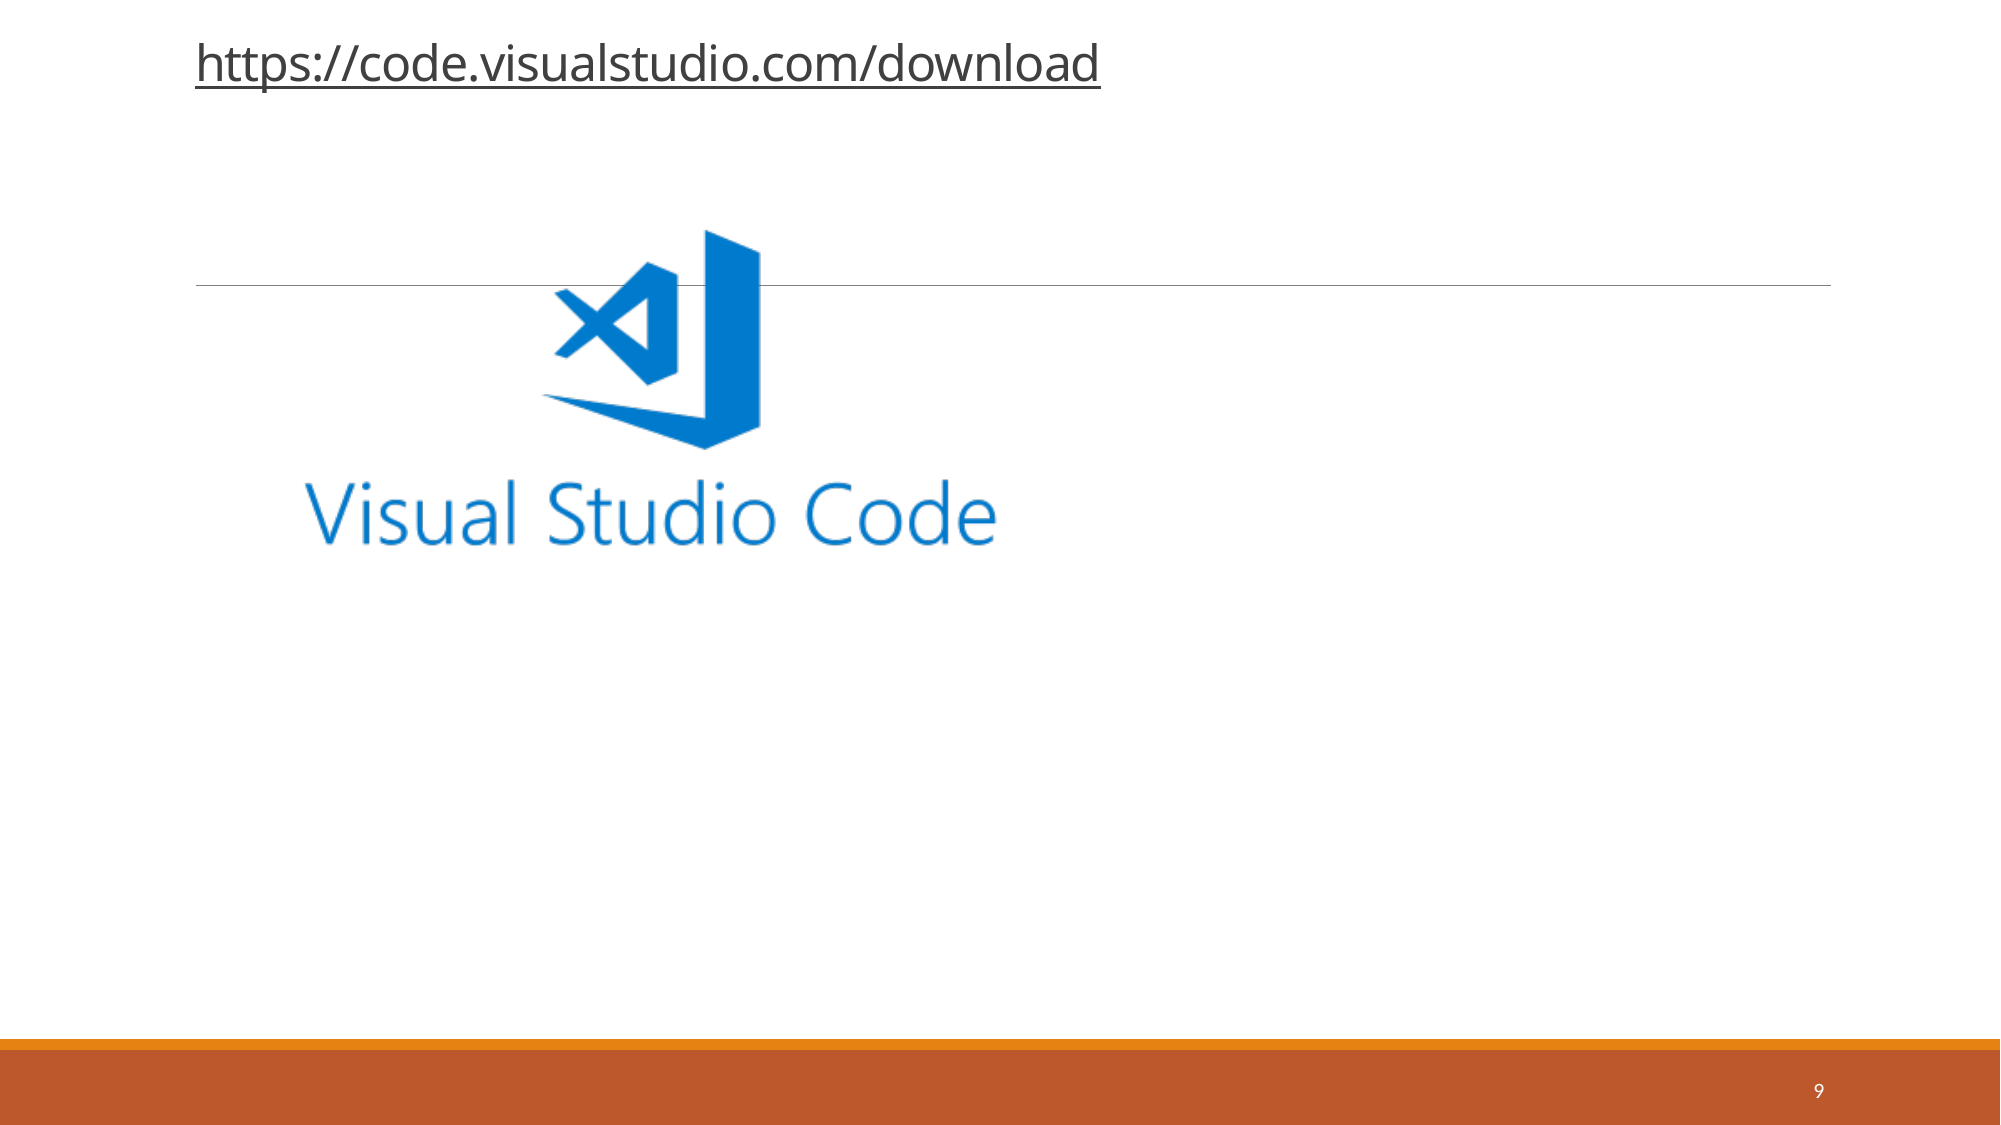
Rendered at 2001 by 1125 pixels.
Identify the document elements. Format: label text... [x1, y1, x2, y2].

picture [249, 186, 1053, 589]
title https://code.visualstudio.com/download [180, 47, 1976, 101]
slide_number 9 [1624, 1059, 1840, 1120]
